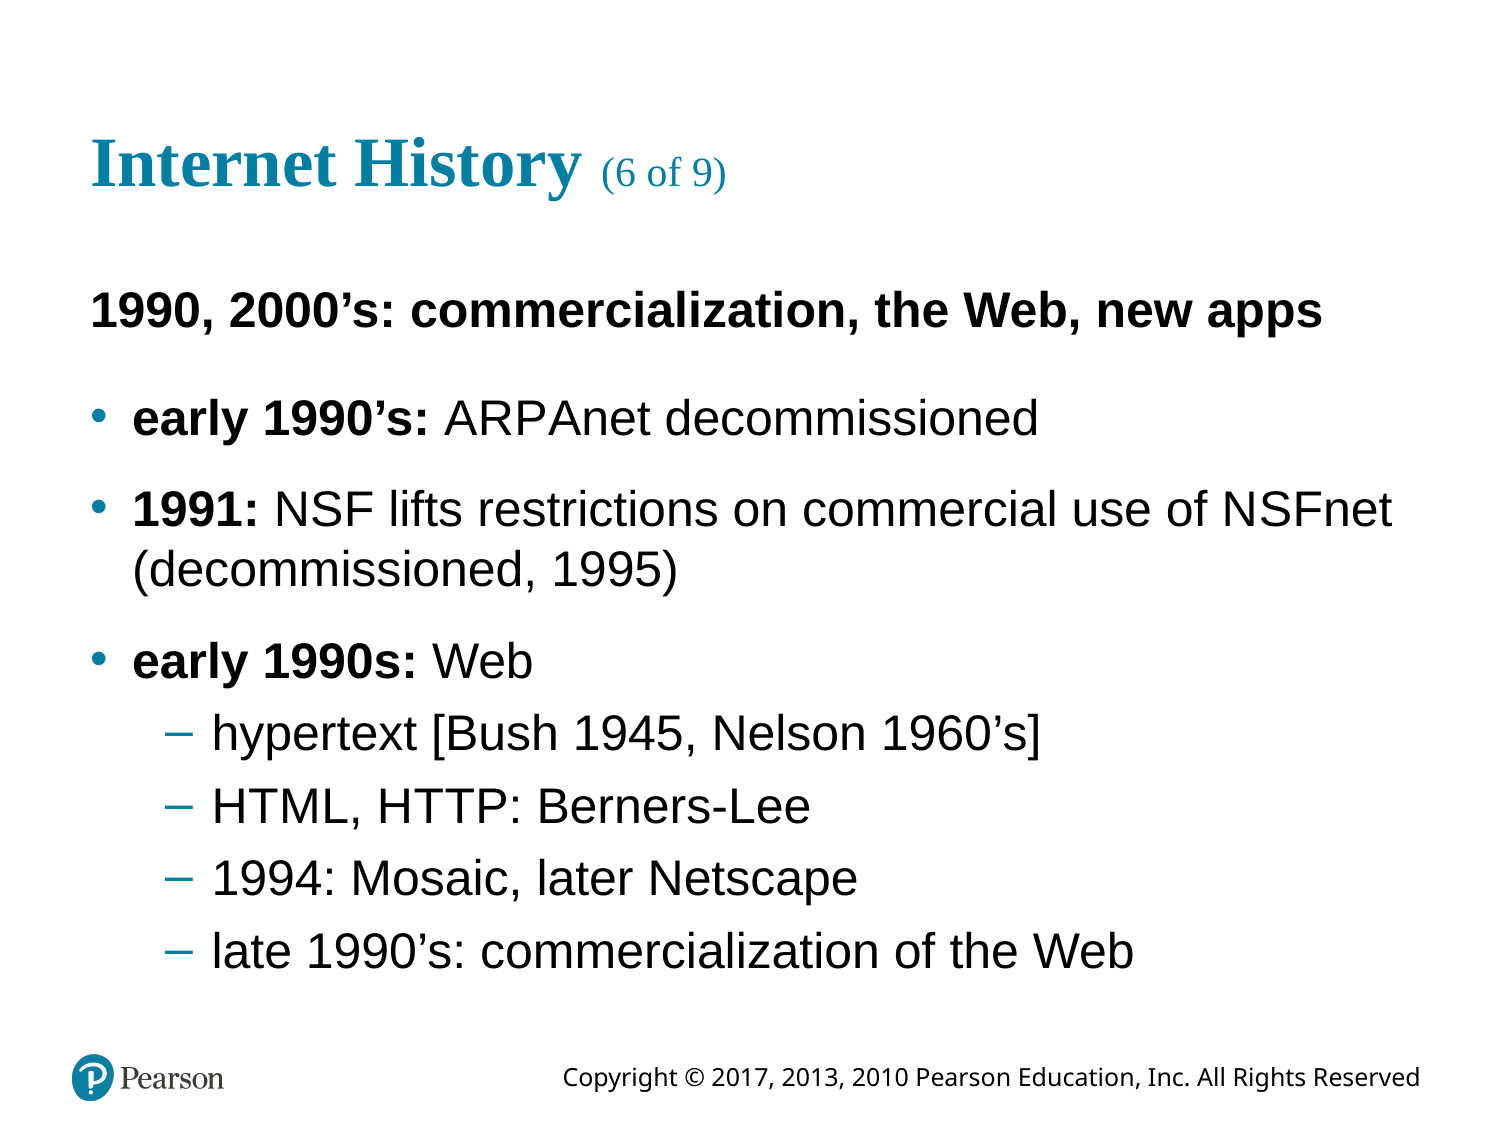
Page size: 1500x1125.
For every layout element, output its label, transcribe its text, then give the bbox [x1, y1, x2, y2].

list 1990, 2000’s: commercialization, the Web, new apps [75, 262, 1425, 349]
picture [98, 1054, 224, 1101]
picture [80, 1063, 106, 1088]
picture [72, 1054, 88, 1070]
picture [72, 1087, 83, 1101]
list early 1990’s: A R P Anet decommissioned 1991: N S F lifts restrictions on commercial use of N S Fnet (decommissioned, 1995) early 1990s: Web hypertext [Bush 1945, Nelson 1960’s] H T M L, H T T P: Berners-Lee 1994: Mosaic, later Netscape late 1990’s: commercialization of the Web [75, 370, 1425, 1002]
title Internet History (6 of 9) [75, 35, 1425, 216]
